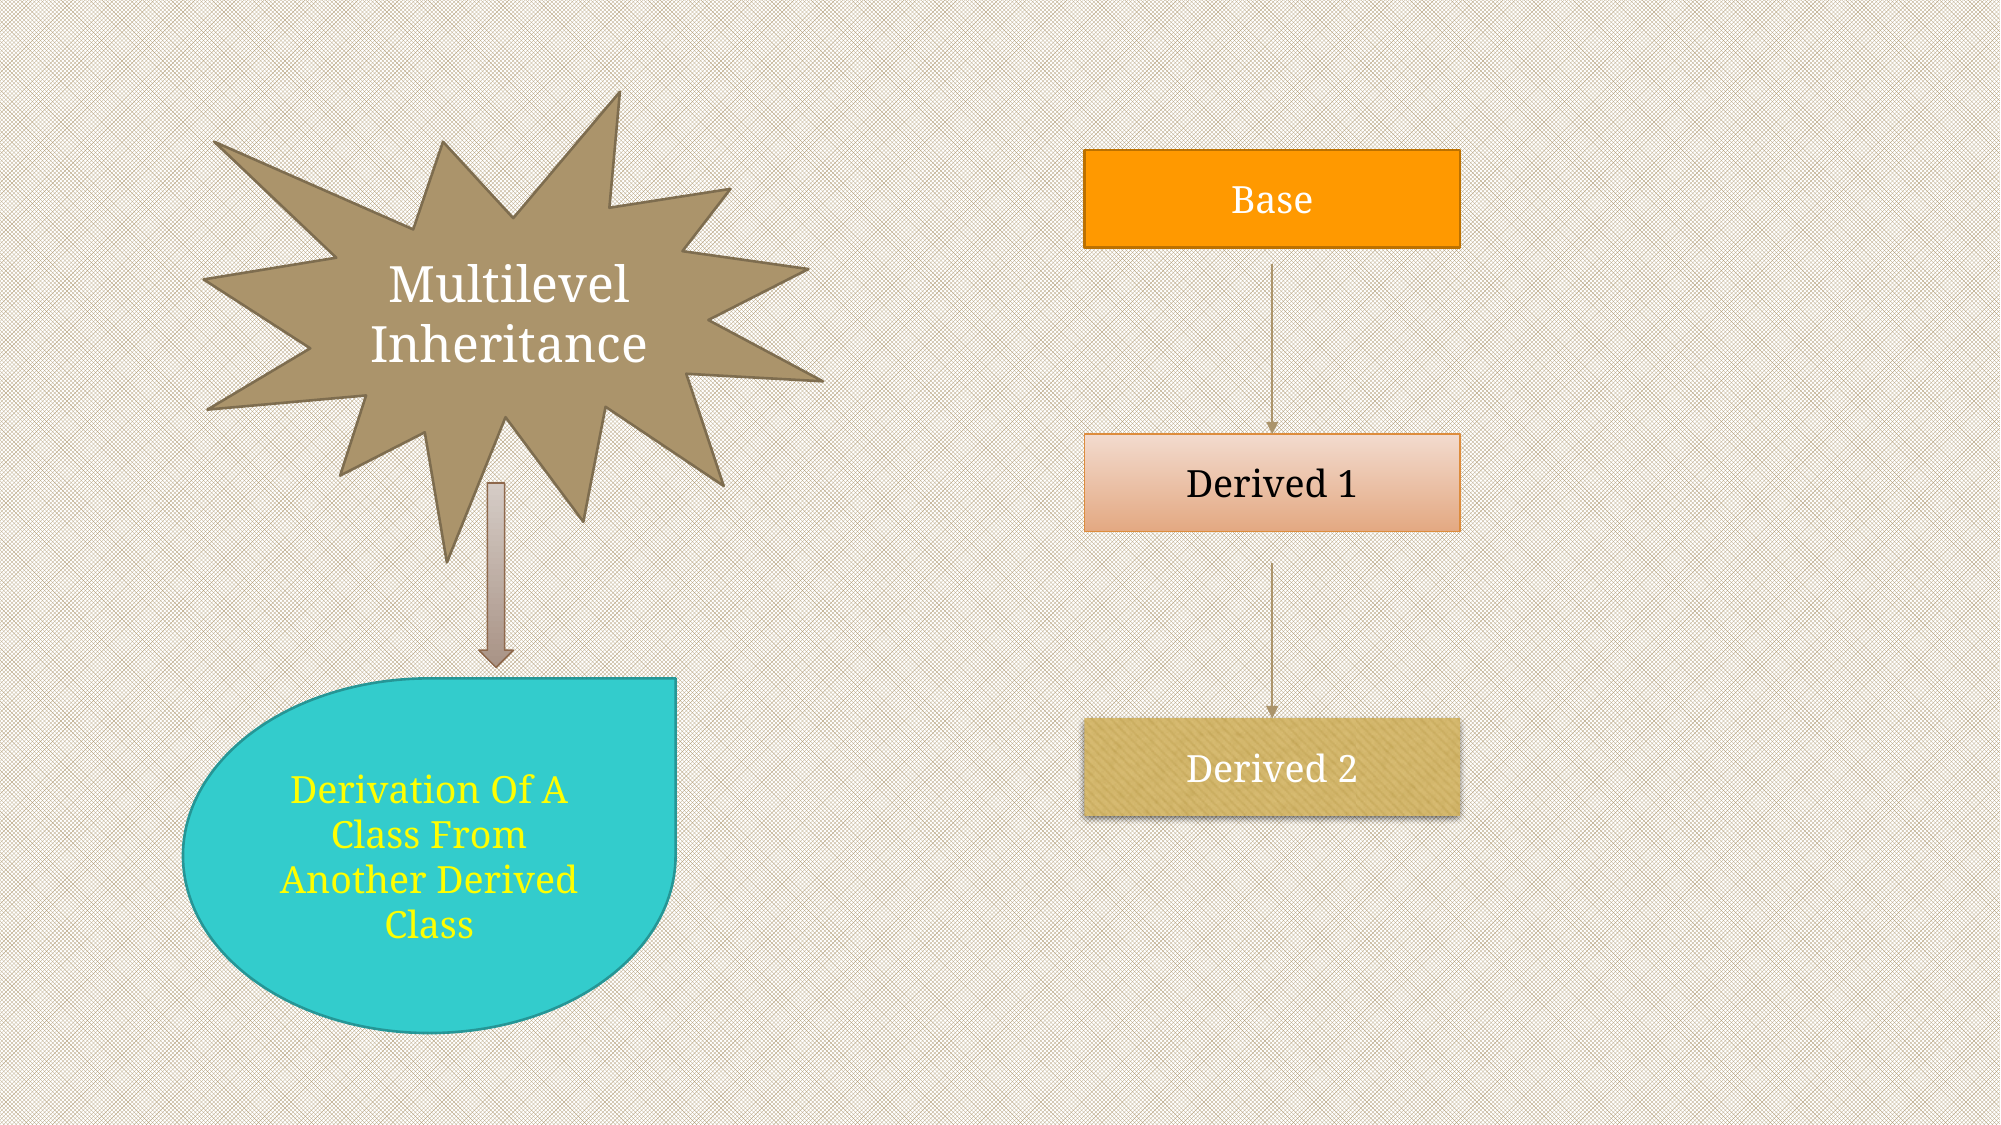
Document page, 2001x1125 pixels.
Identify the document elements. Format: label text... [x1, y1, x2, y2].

text_box Derived 1 [1084, 433, 1461, 532]
text_box Derivation Of A Class From Another Derived Class [181, 677, 677, 1035]
text_box Base [1083, 149, 1461, 249]
text_box Derived 2 [1084, 718, 1461, 816]
text_box [478, 482, 515, 668]
text_box Multilevel Inheritance [202, 90, 825, 564]
